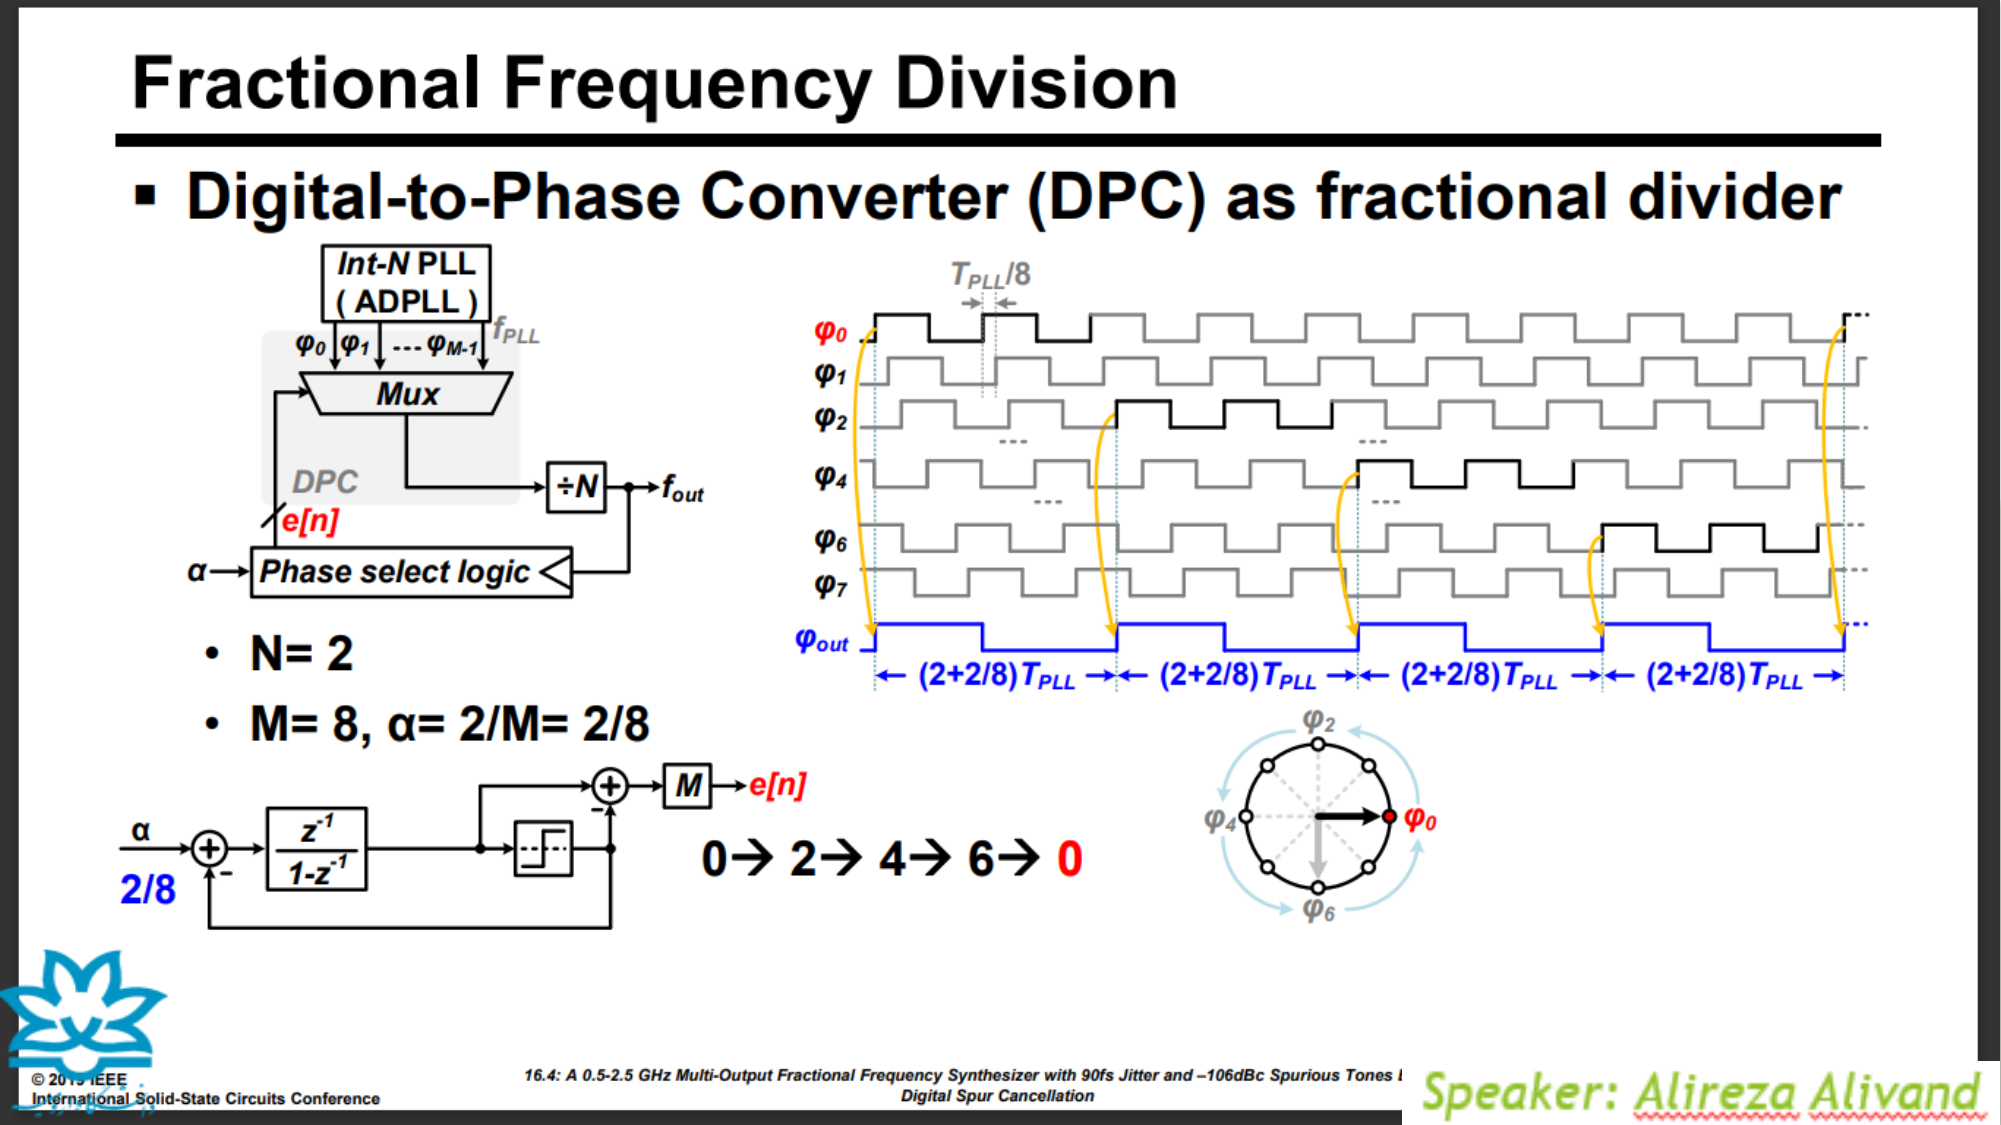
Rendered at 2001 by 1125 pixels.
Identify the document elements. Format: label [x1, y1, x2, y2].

picture [0, 946, 184, 1125]
list [0, 0, 2000, 1125]
picture [19, 962, 146, 1044]
picture [1401, 1060, 2000, 1125]
